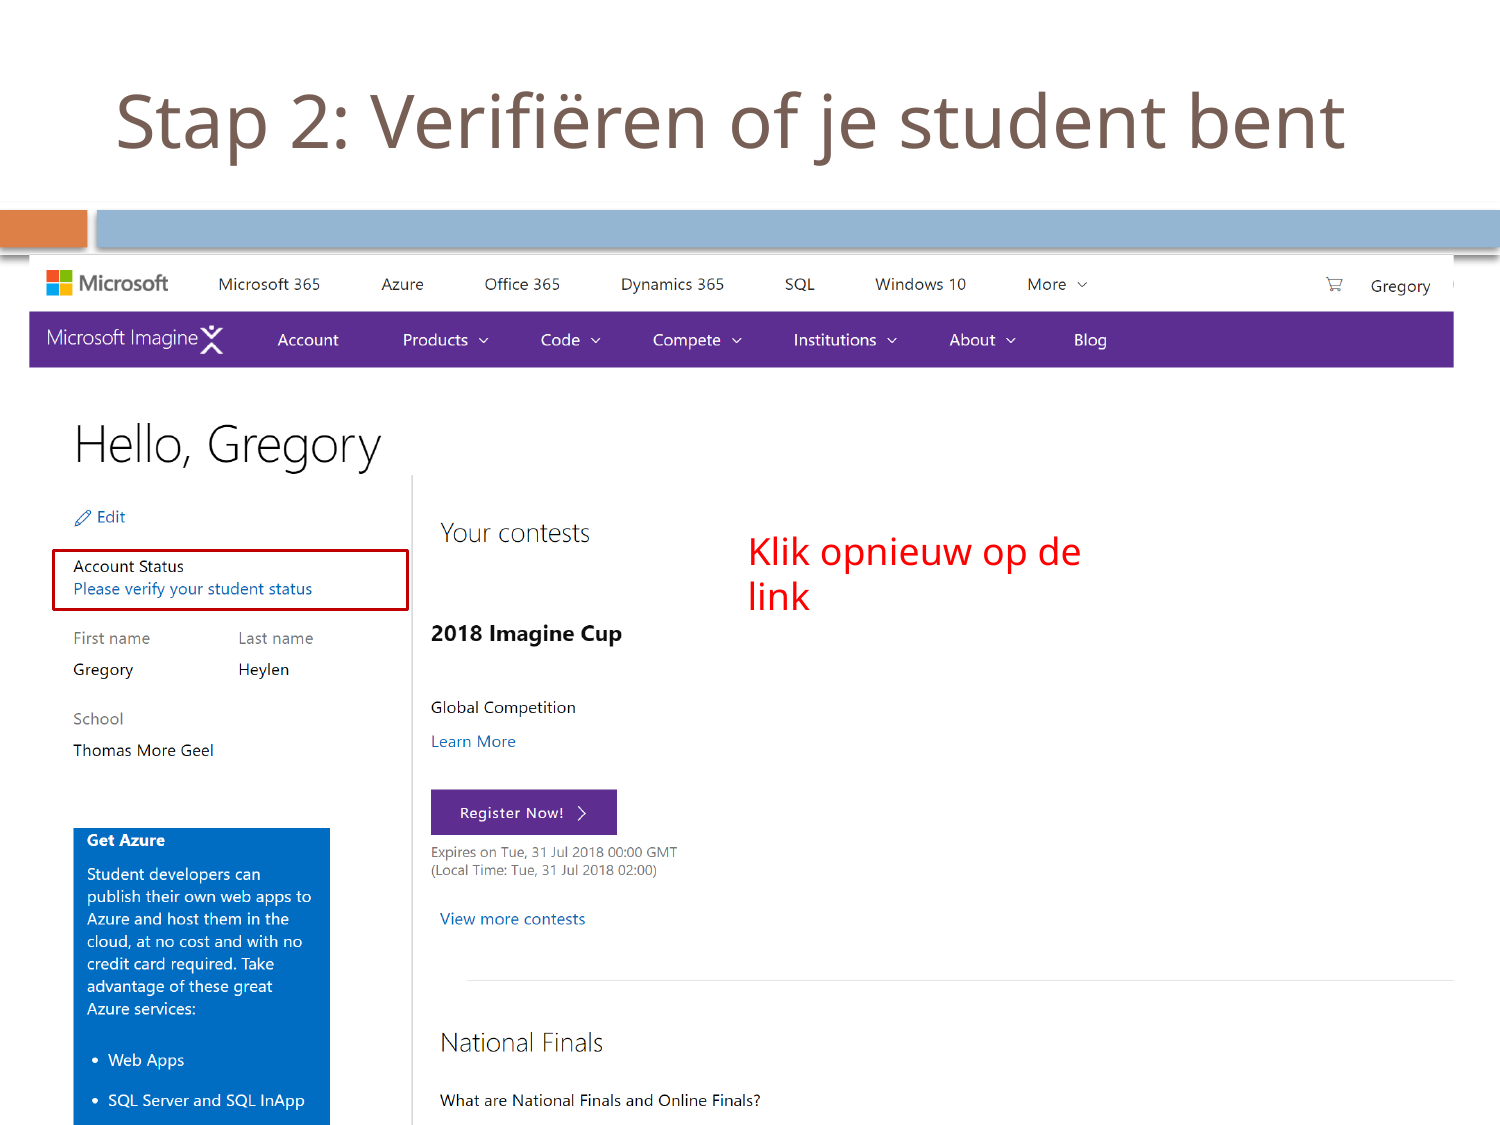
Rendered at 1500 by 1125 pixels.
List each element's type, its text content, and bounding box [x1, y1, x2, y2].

title Stap 2: Verifiëren of je student bent [100, 37, 1438, 200]
picture [29, 252, 1454, 1125]
